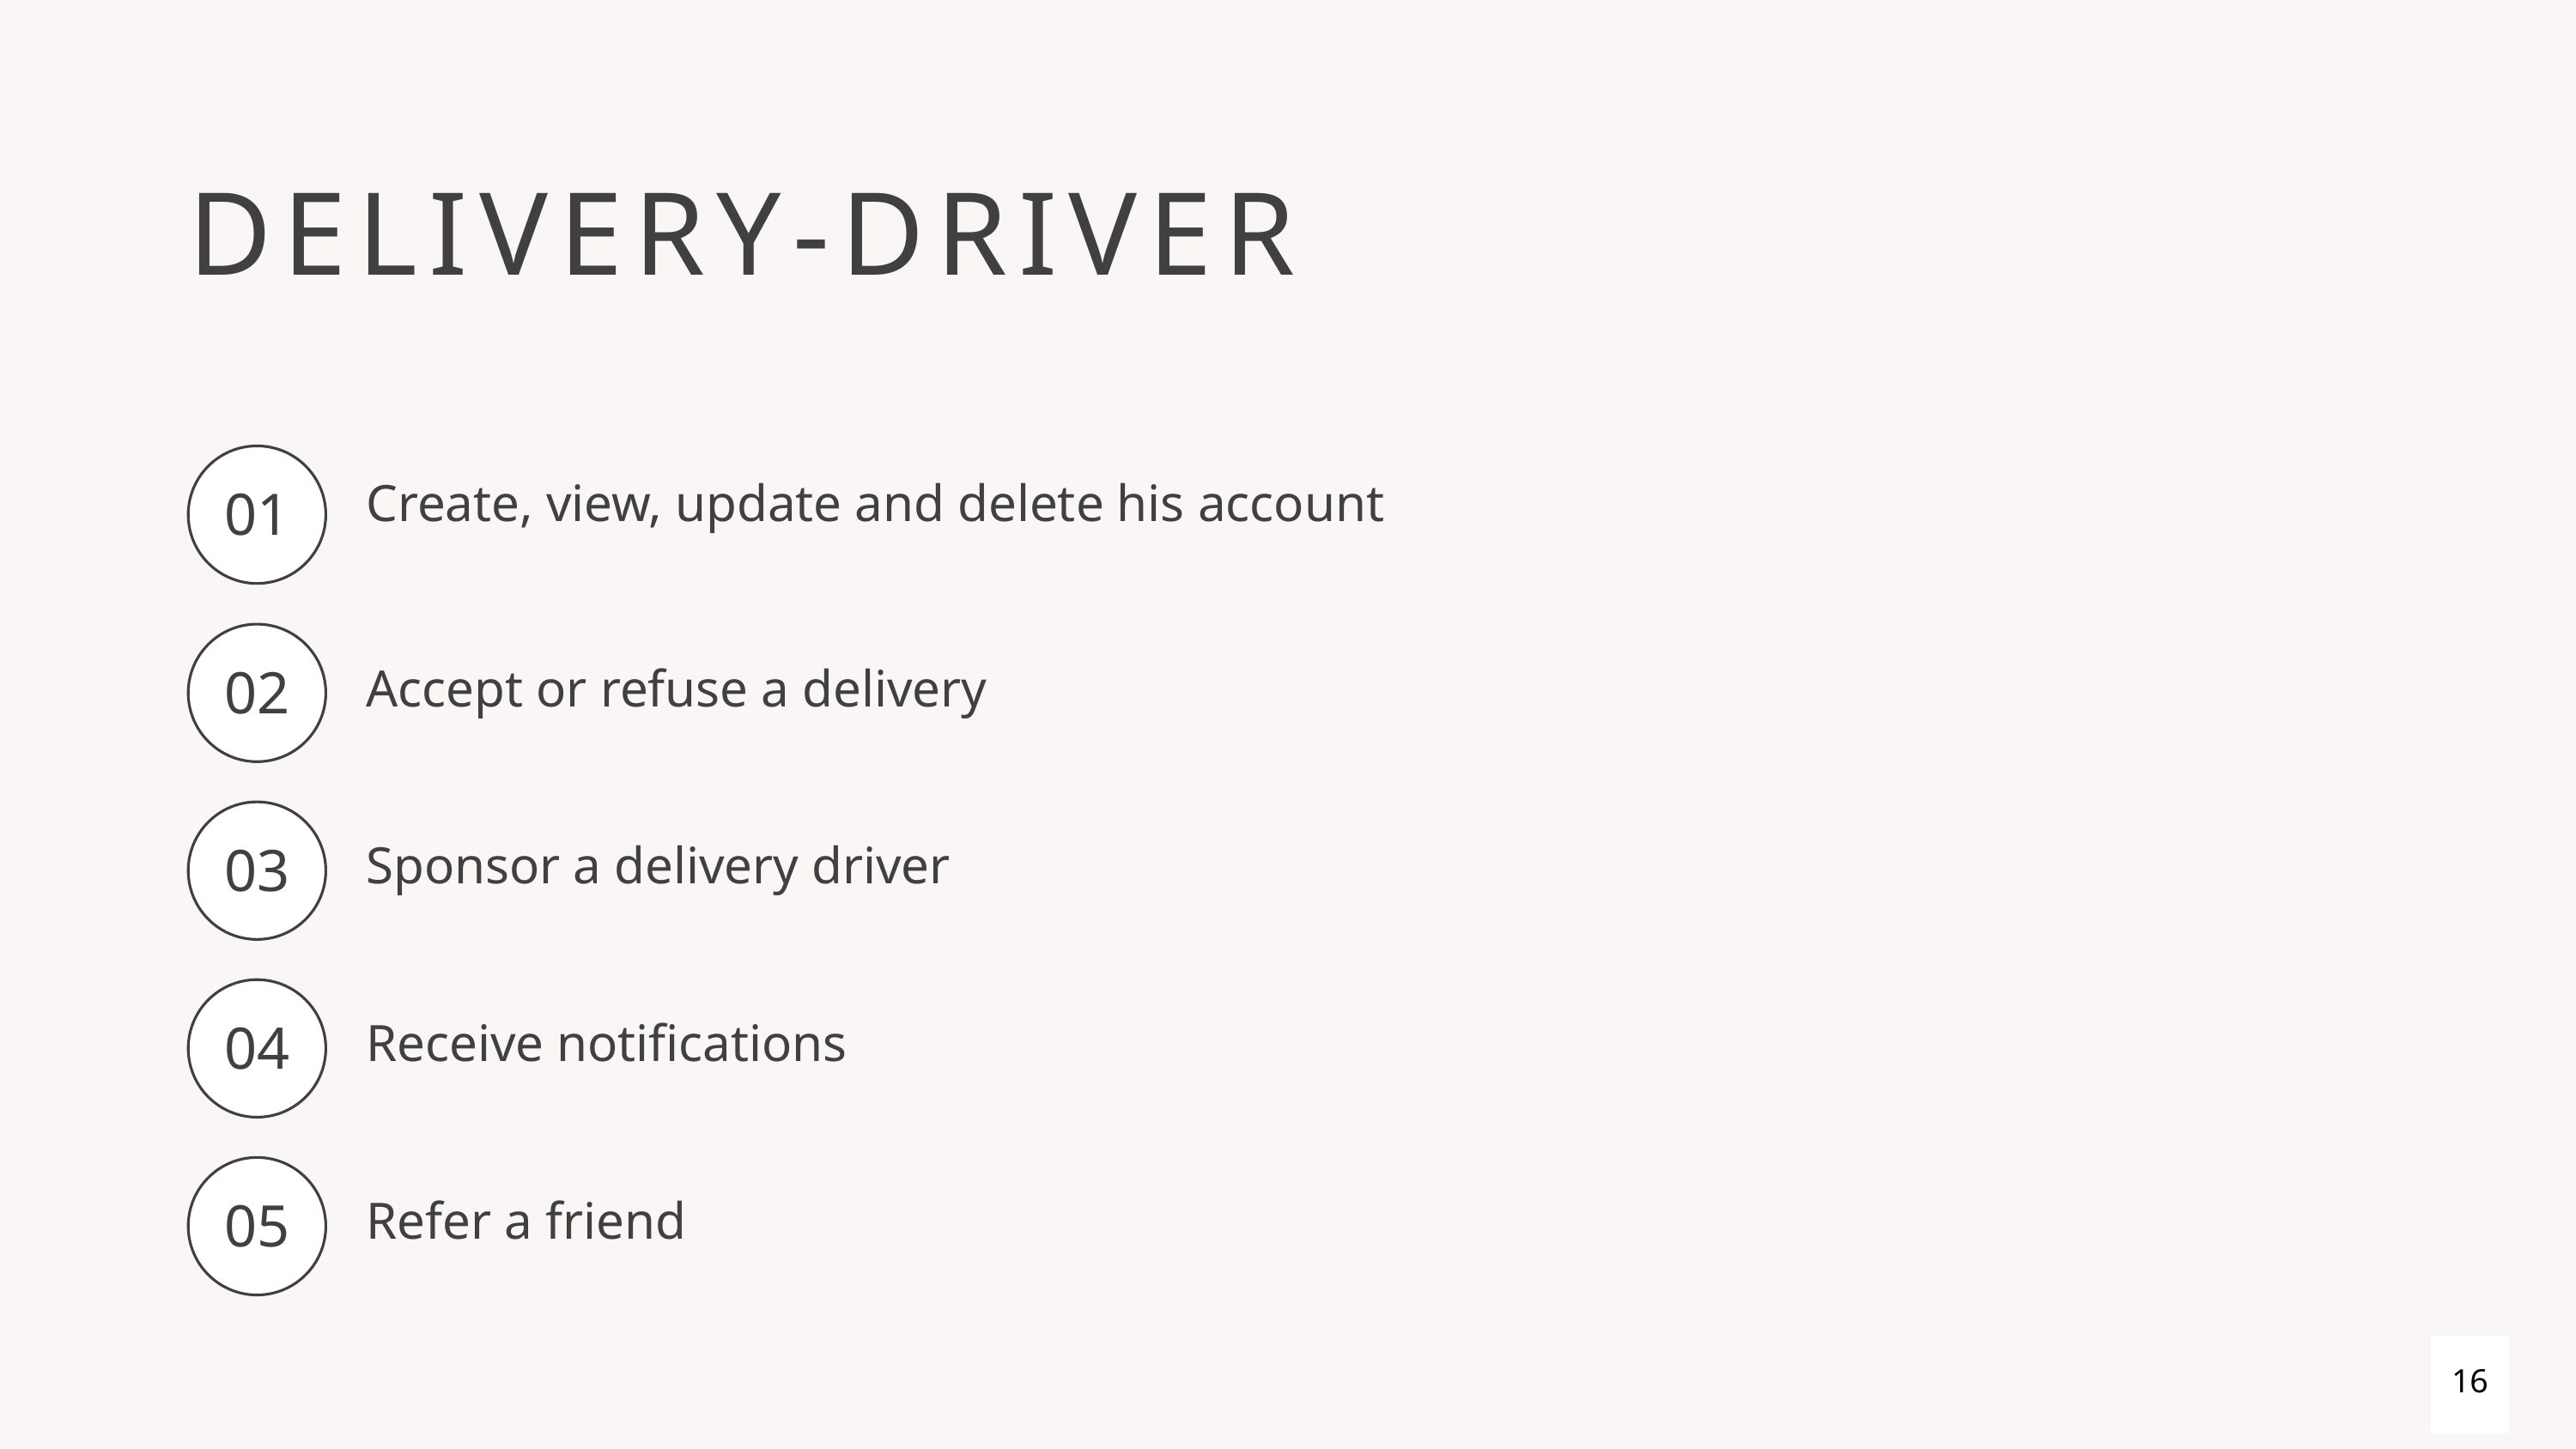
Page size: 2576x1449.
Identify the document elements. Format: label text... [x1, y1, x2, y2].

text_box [187, 979, 326, 1118]
text_box Receive notifications [366, 1021, 1117, 1072]
text_box Create, view, update and delete his account [366, 506, 1753, 532]
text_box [187, 446, 326, 584]
text_box Refer a friend [366, 1199, 742, 1250]
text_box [2431, 1335, 2509, 1434]
text_box Accept or refuse a delivery [366, 666, 1236, 717]
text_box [187, 623, 326, 762]
text_box Sponsor a delivery driver [366, 843, 1117, 894]
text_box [187, 1157, 326, 1295]
text_box DELIVERY-DRIVER [188, 183, 1617, 299]
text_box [187, 801, 326, 940]
